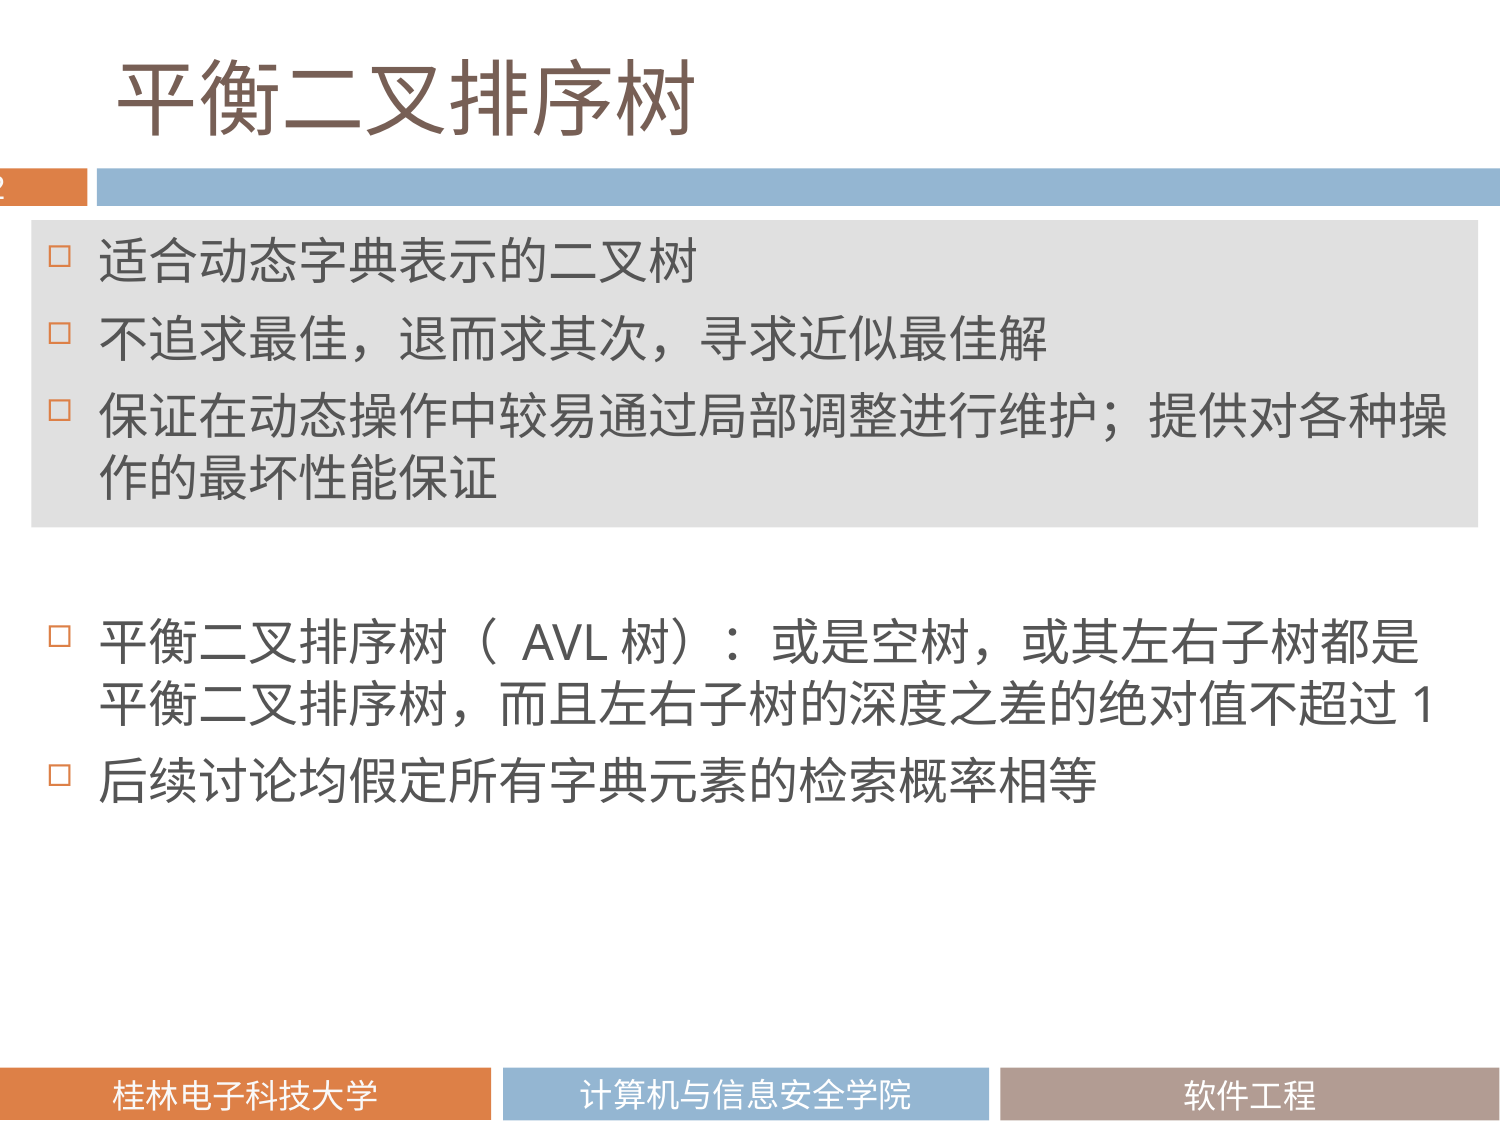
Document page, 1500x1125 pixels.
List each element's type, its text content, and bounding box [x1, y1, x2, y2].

text_box 平衡二叉排序树（ AVL树）：或是空树，或其左右子树都是平衡二叉排序树，而且左右子树的深度之差的绝对值不超过1 后续讨论均假定所有字典元素的检索概率相等 [31, 600, 1479, 847]
title 平衡二叉排序树 [99, 37, 1438, 155]
list 适合动态字典表示的二叉树 不追求最佳，退而求其次，寻求近似最佳解 保证在动态操作中较易通过局部调整进行维护；提供对各种操作的最坏性能保证 [31, 219, 1479, 528]
